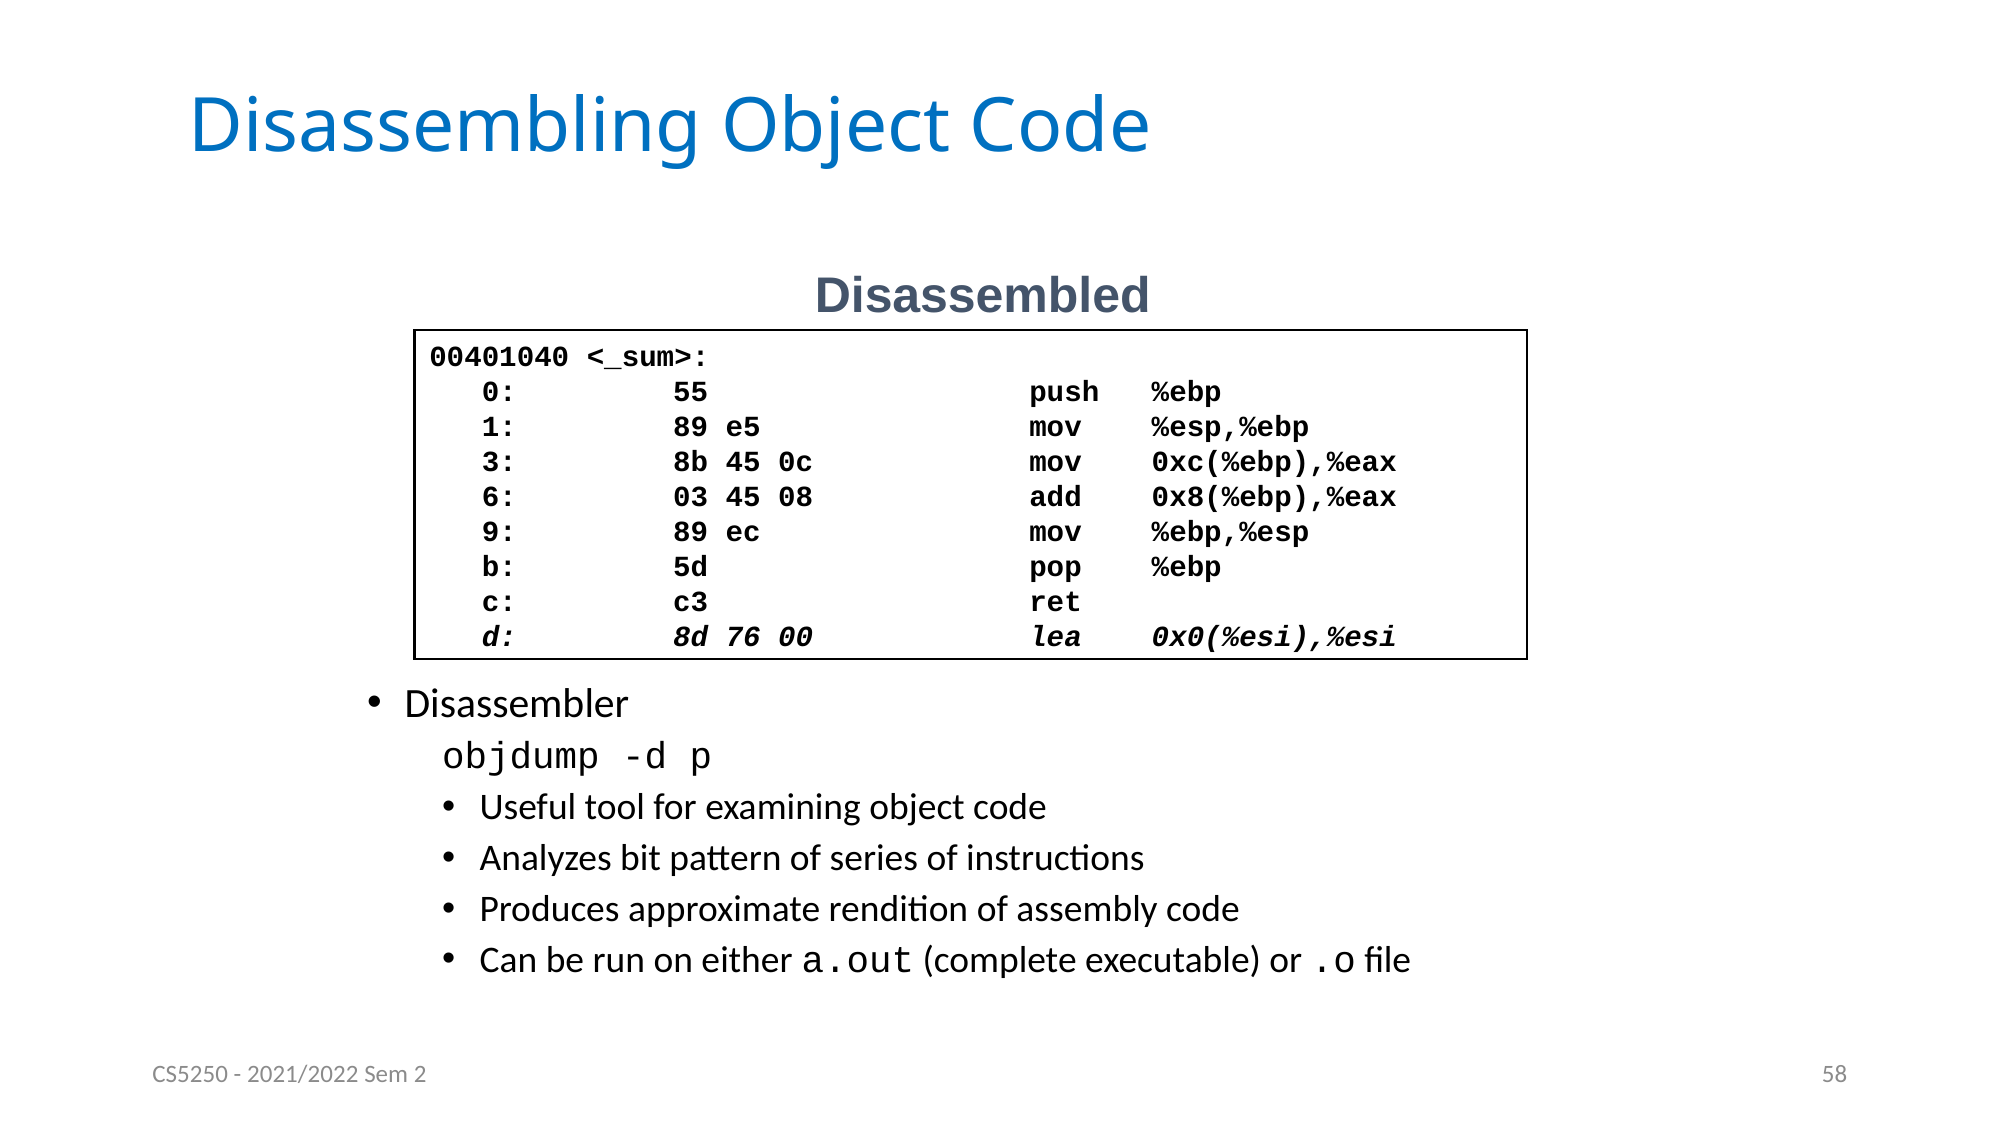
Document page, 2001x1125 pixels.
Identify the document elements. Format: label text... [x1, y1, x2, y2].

slide_number CS5250 - 2021/2022 Sem 2 [137, 1042, 588, 1103]
list Disassembler objdump -d p Useful tool for examining object code Analyzes bit pattern of series of instructions Produces approximate rendition of assembly code Can be run on either a.out (complete executable) or .o file [352, 673, 1675, 994]
slide_number 58 [1412, 1042, 1863, 1103]
text_box 00401040 <_sum>: 0: 55 push %ebp 1: 89 e5 mov %esp,%ebp 3: 8b 45 0c mov 0xc(%ebp),%eax 6: 03 45 08 add 0x8(%ebp),%eax 9: 89 ec mov %ebp,%esp b: 5d pop %ebp c: c3 ret d: 8d 76 00 lea 0x0(%esi),%esi [414, 330, 1527, 660]
title Disassembling Object Code [173, 58, 1444, 197]
text_box Disassembled [799, 262, 1227, 330]
